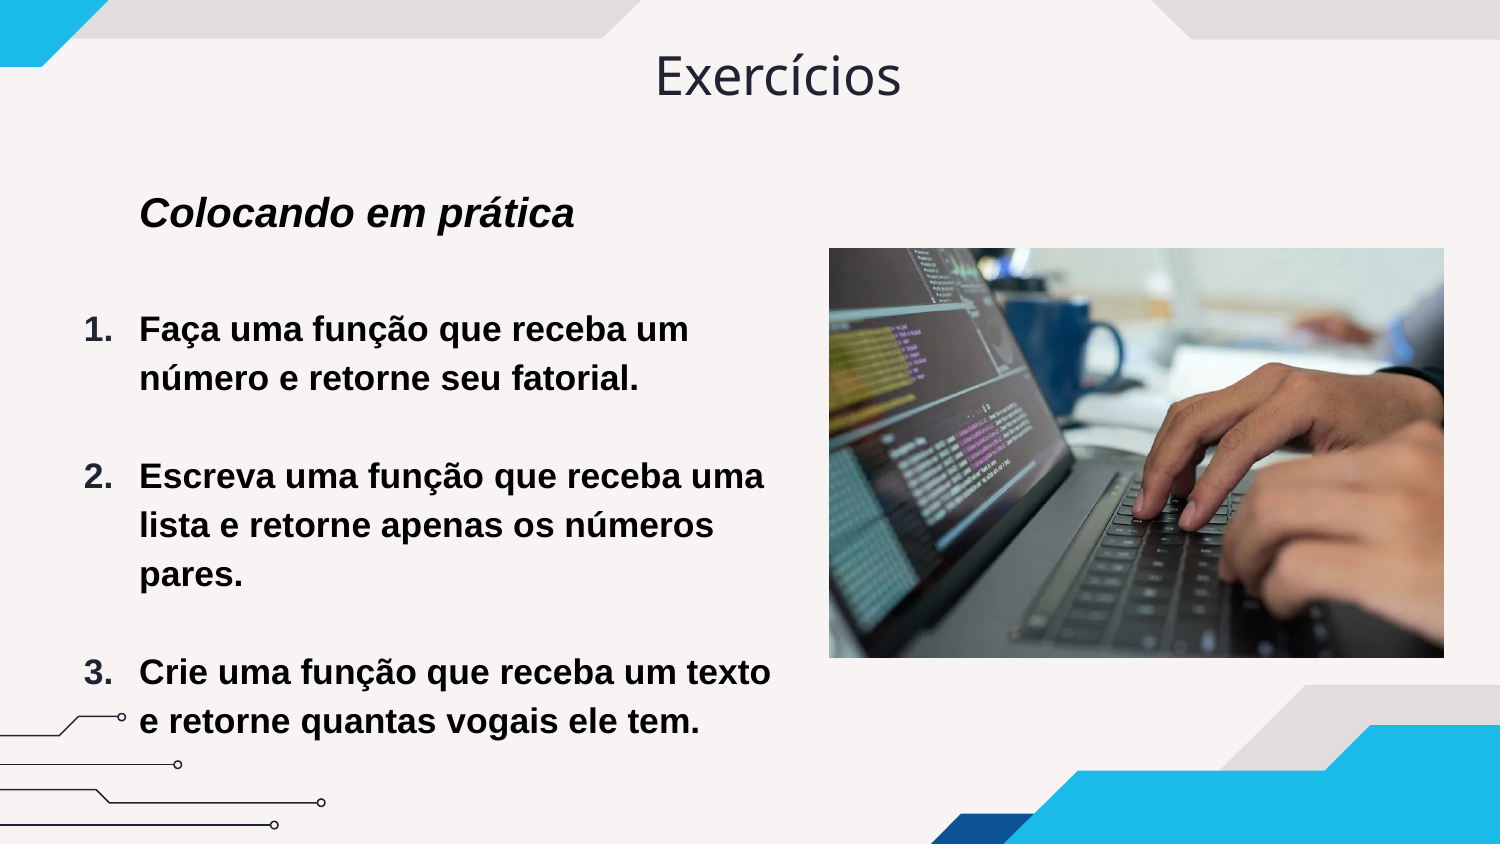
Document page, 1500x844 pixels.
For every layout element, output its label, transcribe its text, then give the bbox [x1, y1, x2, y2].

picture [829, 248, 1444, 658]
text_box Exercícios [410, 26, 1147, 122]
subtitle Colocando em prática Faça uma função que receba um número e retorne seu fatorial. Escreva uma função que receba uma lista e retorne apenas os números pares. Crie uma função que receba um texto e retorne quantas vogais ele tem. [49, 163, 804, 509]
